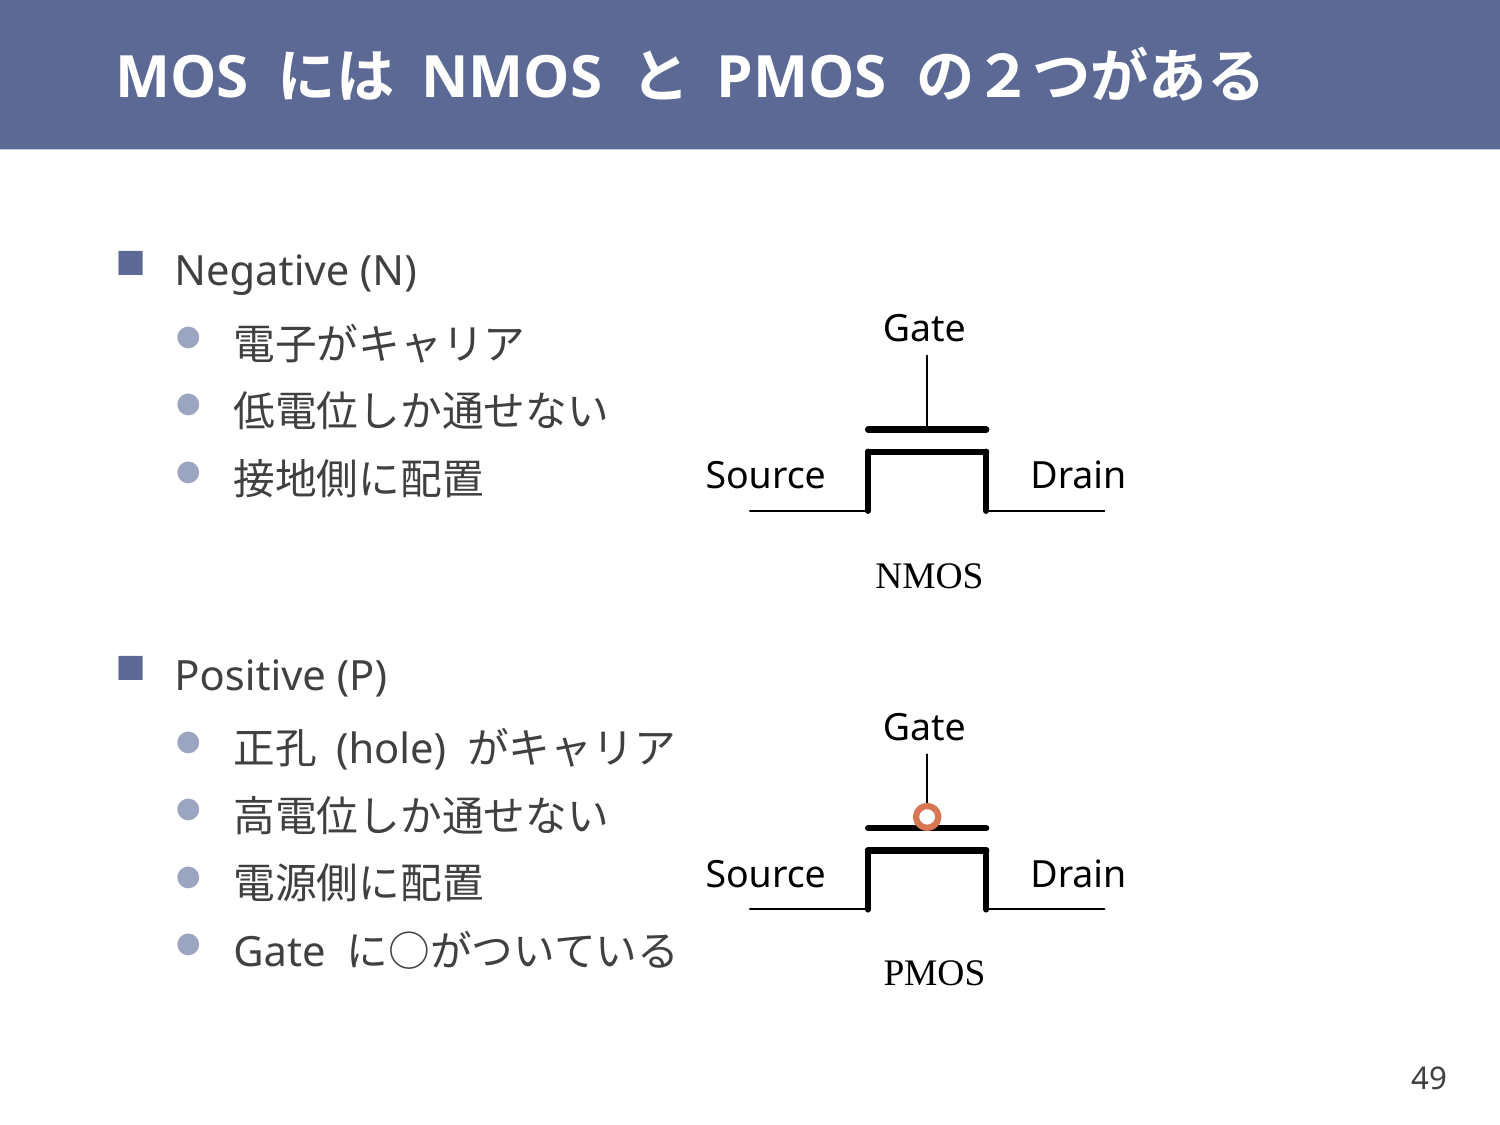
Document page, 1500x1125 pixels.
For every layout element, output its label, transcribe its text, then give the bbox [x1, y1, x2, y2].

list Negative (N) 電子がキャリア 低電位しか通せない 接地側に配置 Positive (P) 正孔 (hole) がキャリア 高電位しか通せない 電源側に配置 Gate に○がついている [100, 178, 1459, 1036]
text_box Source [690, 444, 744, 504]
title MOS には NMOS と PMOS の２つがある [100, 0, 1500, 150]
text_box Gate [868, 296, 987, 354]
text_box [749, 355, 1105, 600]
text_box Gate [868, 695, 987, 752]
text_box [749, 754, 1105, 997]
text_box Drain [1109, 444, 1134, 504]
text_box Drain [1109, 843, 1134, 903]
text_box Source [690, 843, 744, 903]
